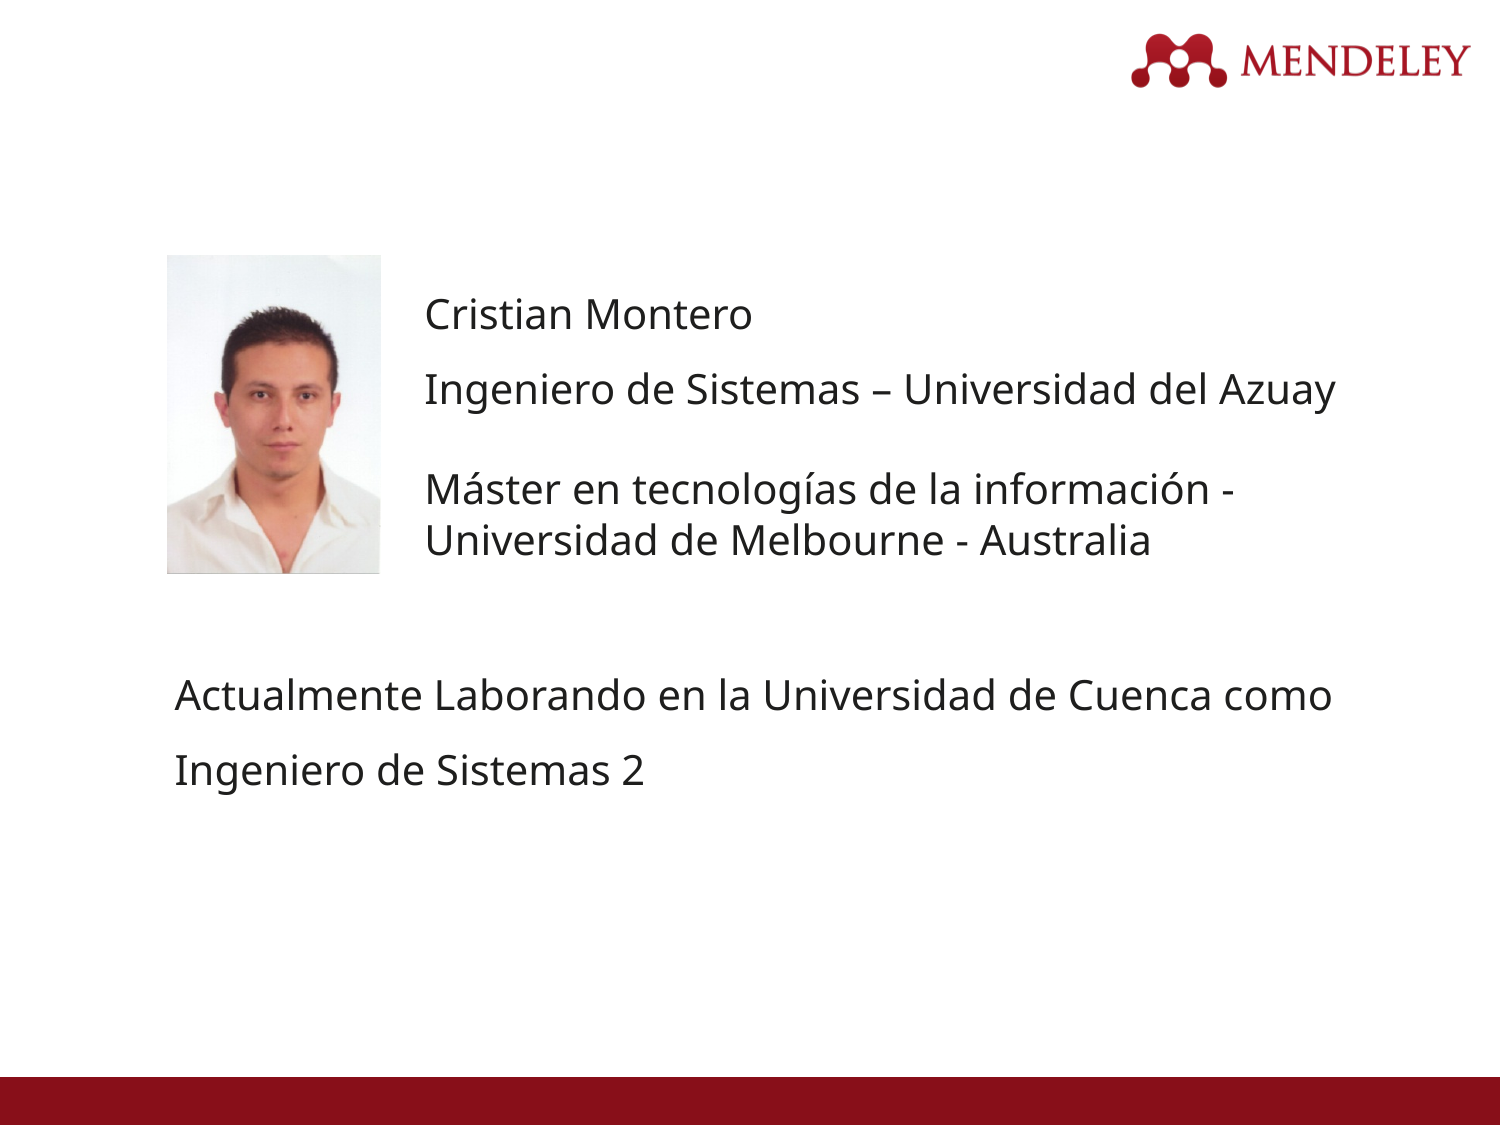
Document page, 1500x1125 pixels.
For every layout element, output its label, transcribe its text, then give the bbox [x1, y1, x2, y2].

picture [1128, 29, 1476, 99]
text_box Cristian Montero Ingeniero de Sistemas – Universidad del Azuay Máster en tecnologías de la información - Universidad de Melbourne - Australia [416, 255, 1385, 571]
text_box Actualmente Laborando en la Universidad de Cuenca como Ingeniero de Sistemas 2 [167, 636, 1385, 802]
picture [166, 255, 381, 575]
